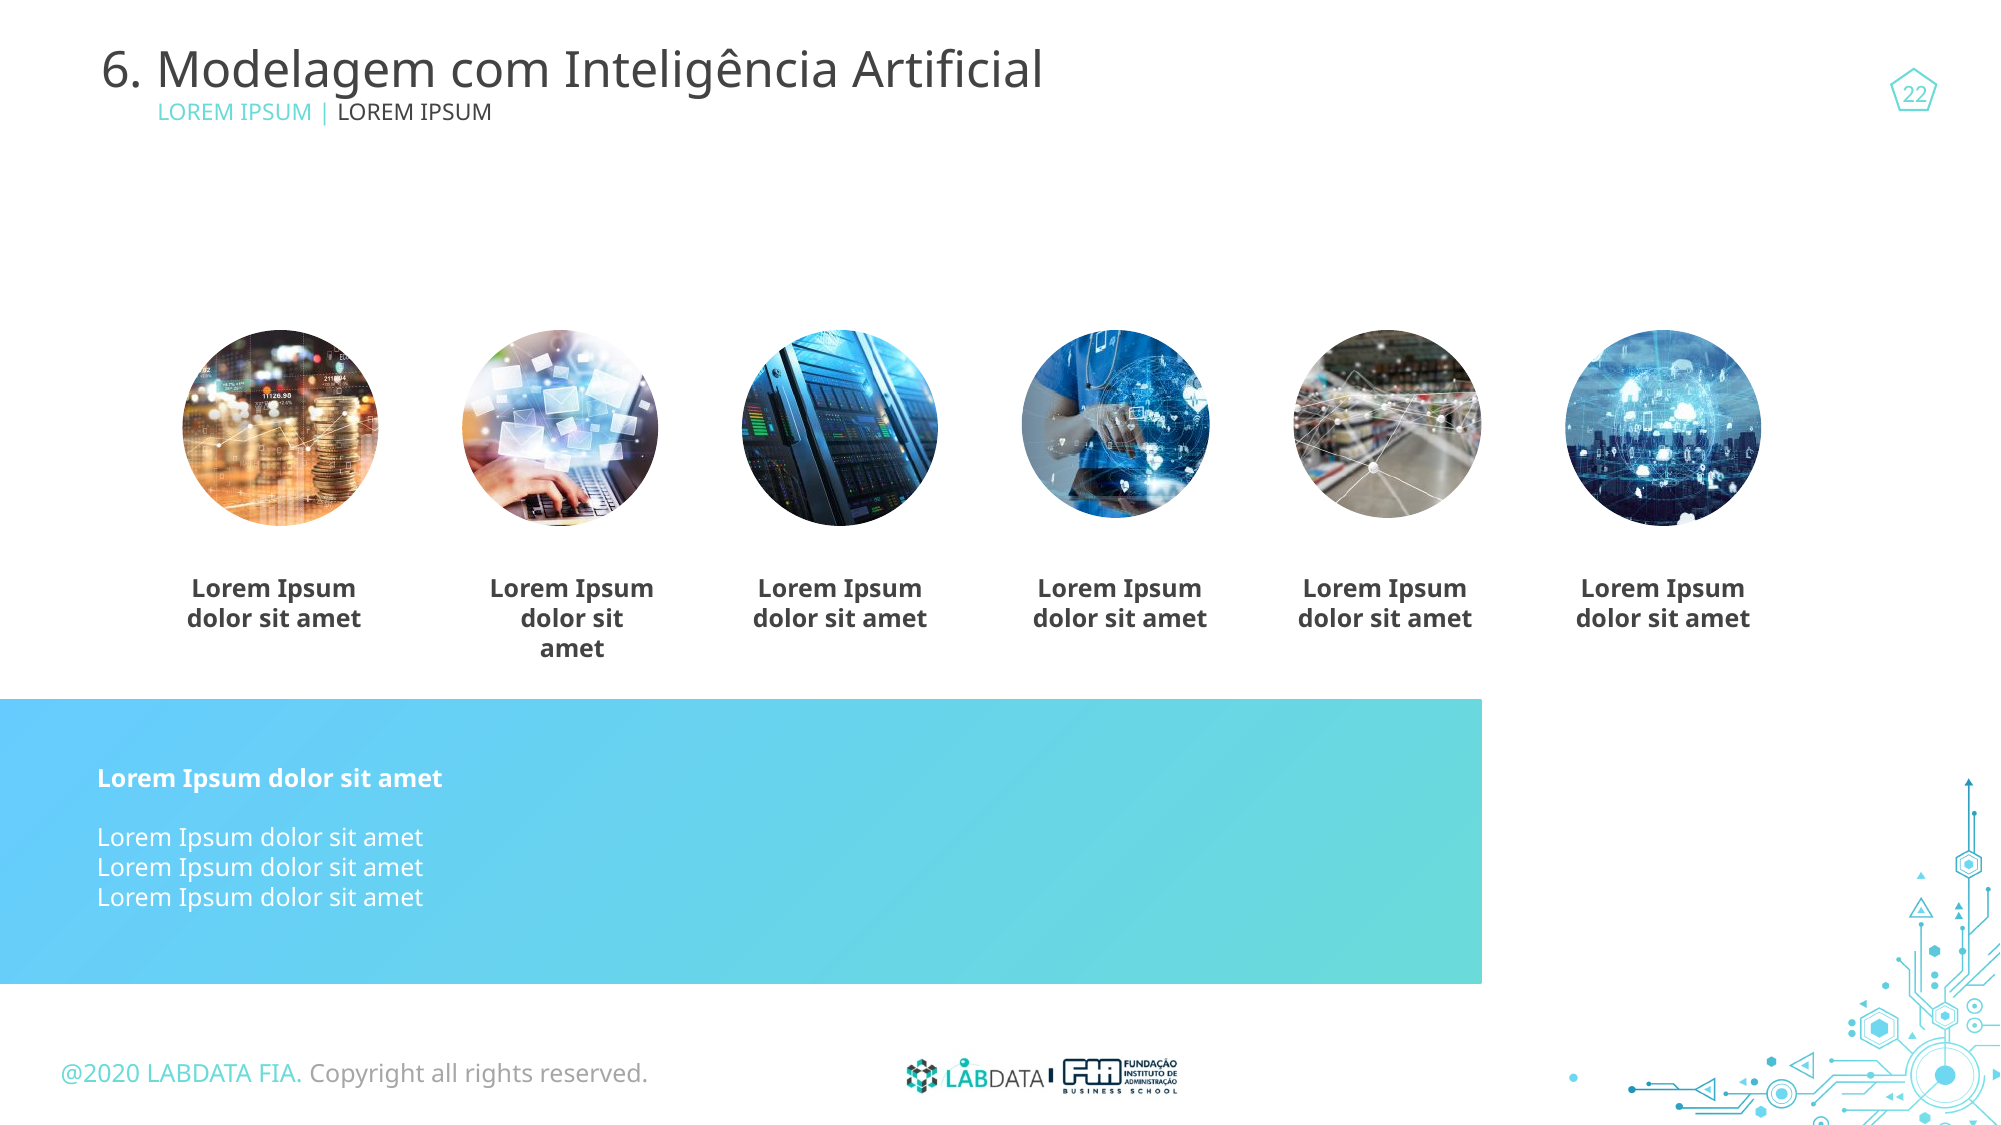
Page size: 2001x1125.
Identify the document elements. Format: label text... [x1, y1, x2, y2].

picture [1293, 330, 1482, 518]
picture [1565, 330, 1762, 526]
text_box Lorem Ipsum dolor sit amet [160, 565, 388, 641]
picture [741, 330, 938, 526]
text_box Lorem Ipsum dolor sit amet [994, 565, 1246, 641]
picture [1021, 330, 1210, 518]
text_box [1890, 67, 1938, 112]
text_box Lorem Ipsum dolor sit amet [1260, 565, 1510, 641]
text_box Lorem Ipsum dolor sit amet Lorem Ipsum dolor sit amet Lorem Ipsum dolor sit amet Lorem Ipsum dolor sit amet [82, 724, 1022, 950]
text_box 22 [1876, 62, 1943, 123]
text_box Lorem Ipsum dolor sit amet [727, 565, 954, 641]
text_box Lorem Ipsum dolor sit amet [1538, 565, 1788, 641]
picture [462, 330, 659, 526]
picture [1569, 778, 2000, 1125]
picture [902, 1046, 1183, 1101]
text_box 6. Modelagem com Inteligência Artificial LOREM IPSUM | LOREM IPSUM [34, 22, 1121, 140]
slide_number @2020 LABDATA FIA. Copyright all rights reserved. [45, 1042, 721, 1103]
text_box Lorem Ipsum dolor sit amet [473, 565, 671, 671]
text_box [0, 699, 1482, 984]
picture [182, 330, 379, 526]
